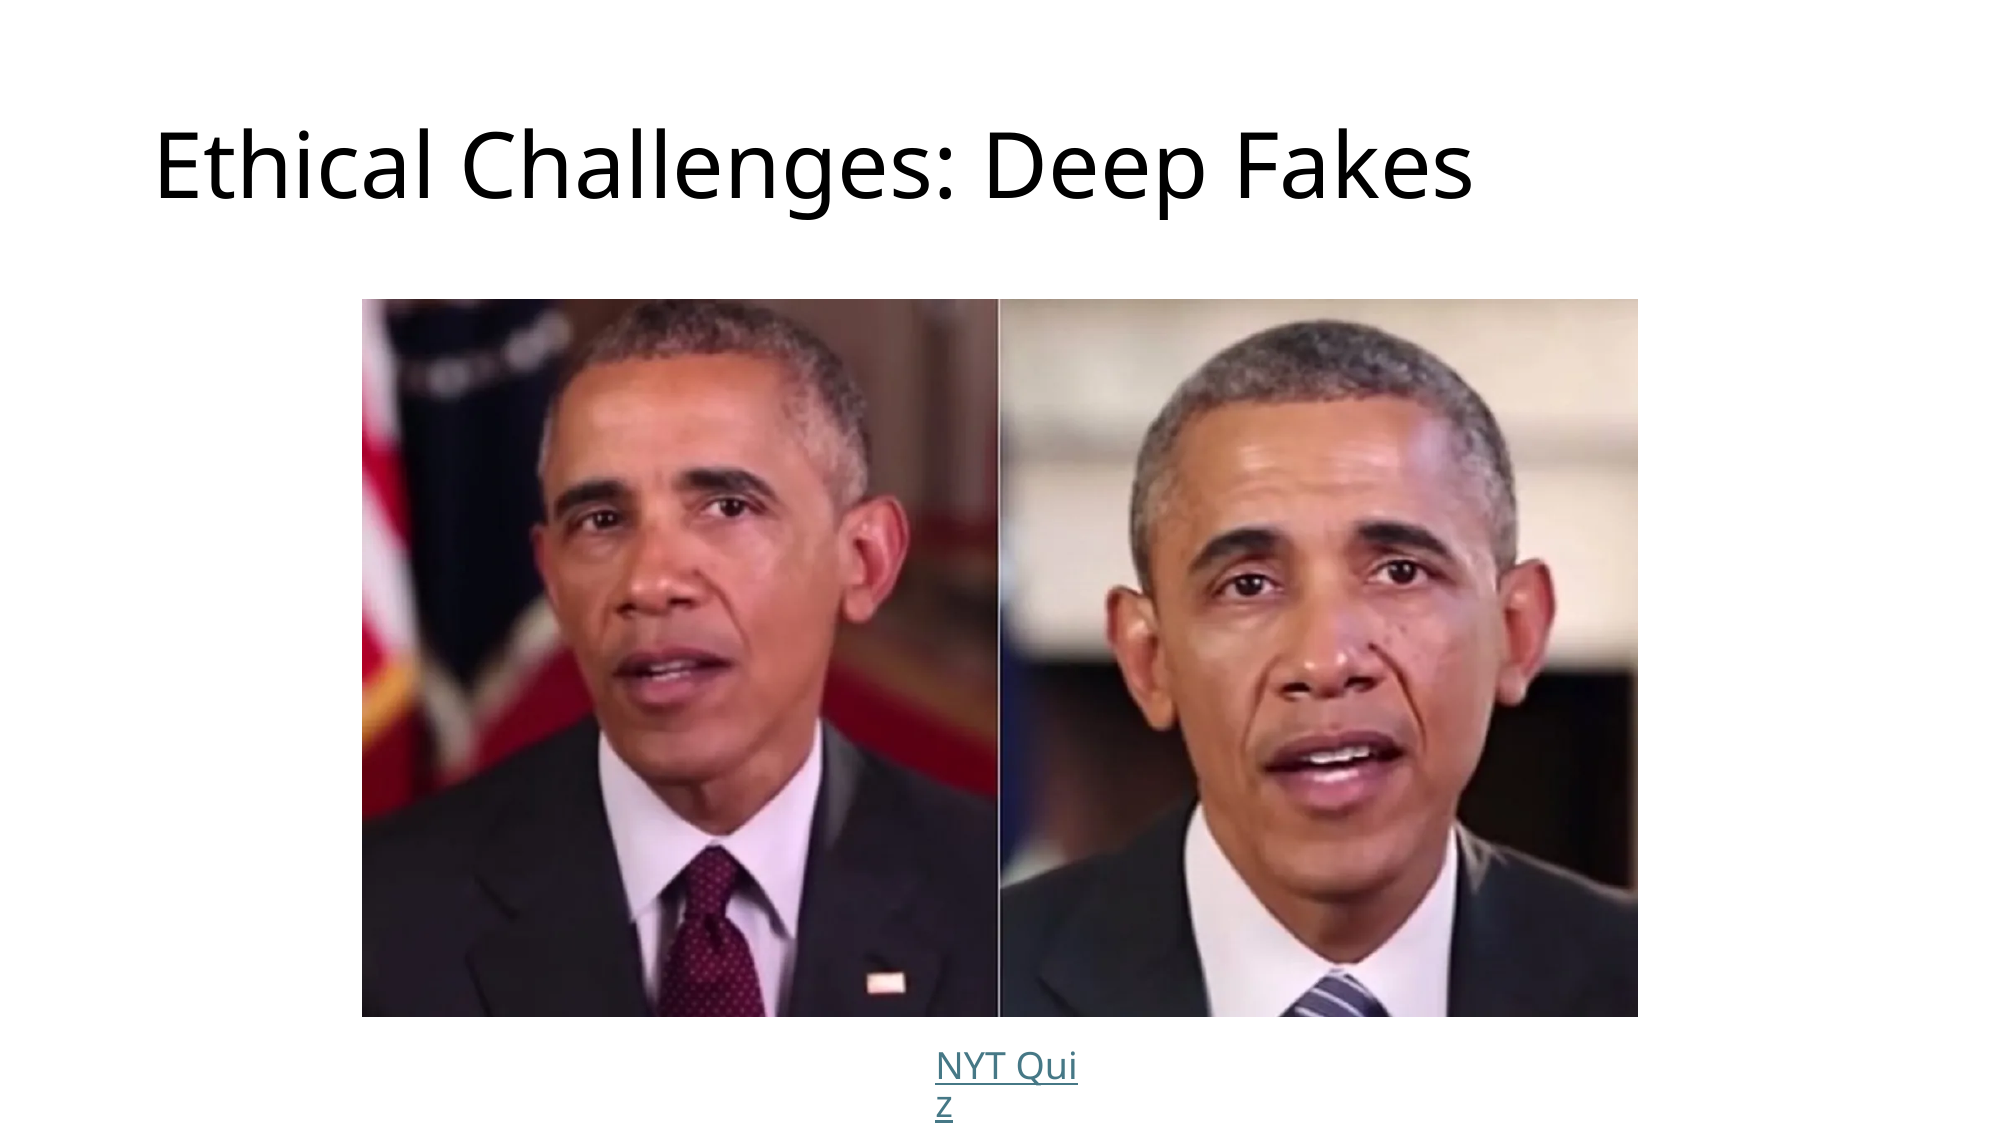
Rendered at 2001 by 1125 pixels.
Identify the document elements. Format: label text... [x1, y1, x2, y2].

title Ethical Challenges: Deep Fakes [137, 59, 1863, 278]
text_box NYT Quiz [920, 1034, 1109, 1101]
picture [361, 298, 1638, 1018]
